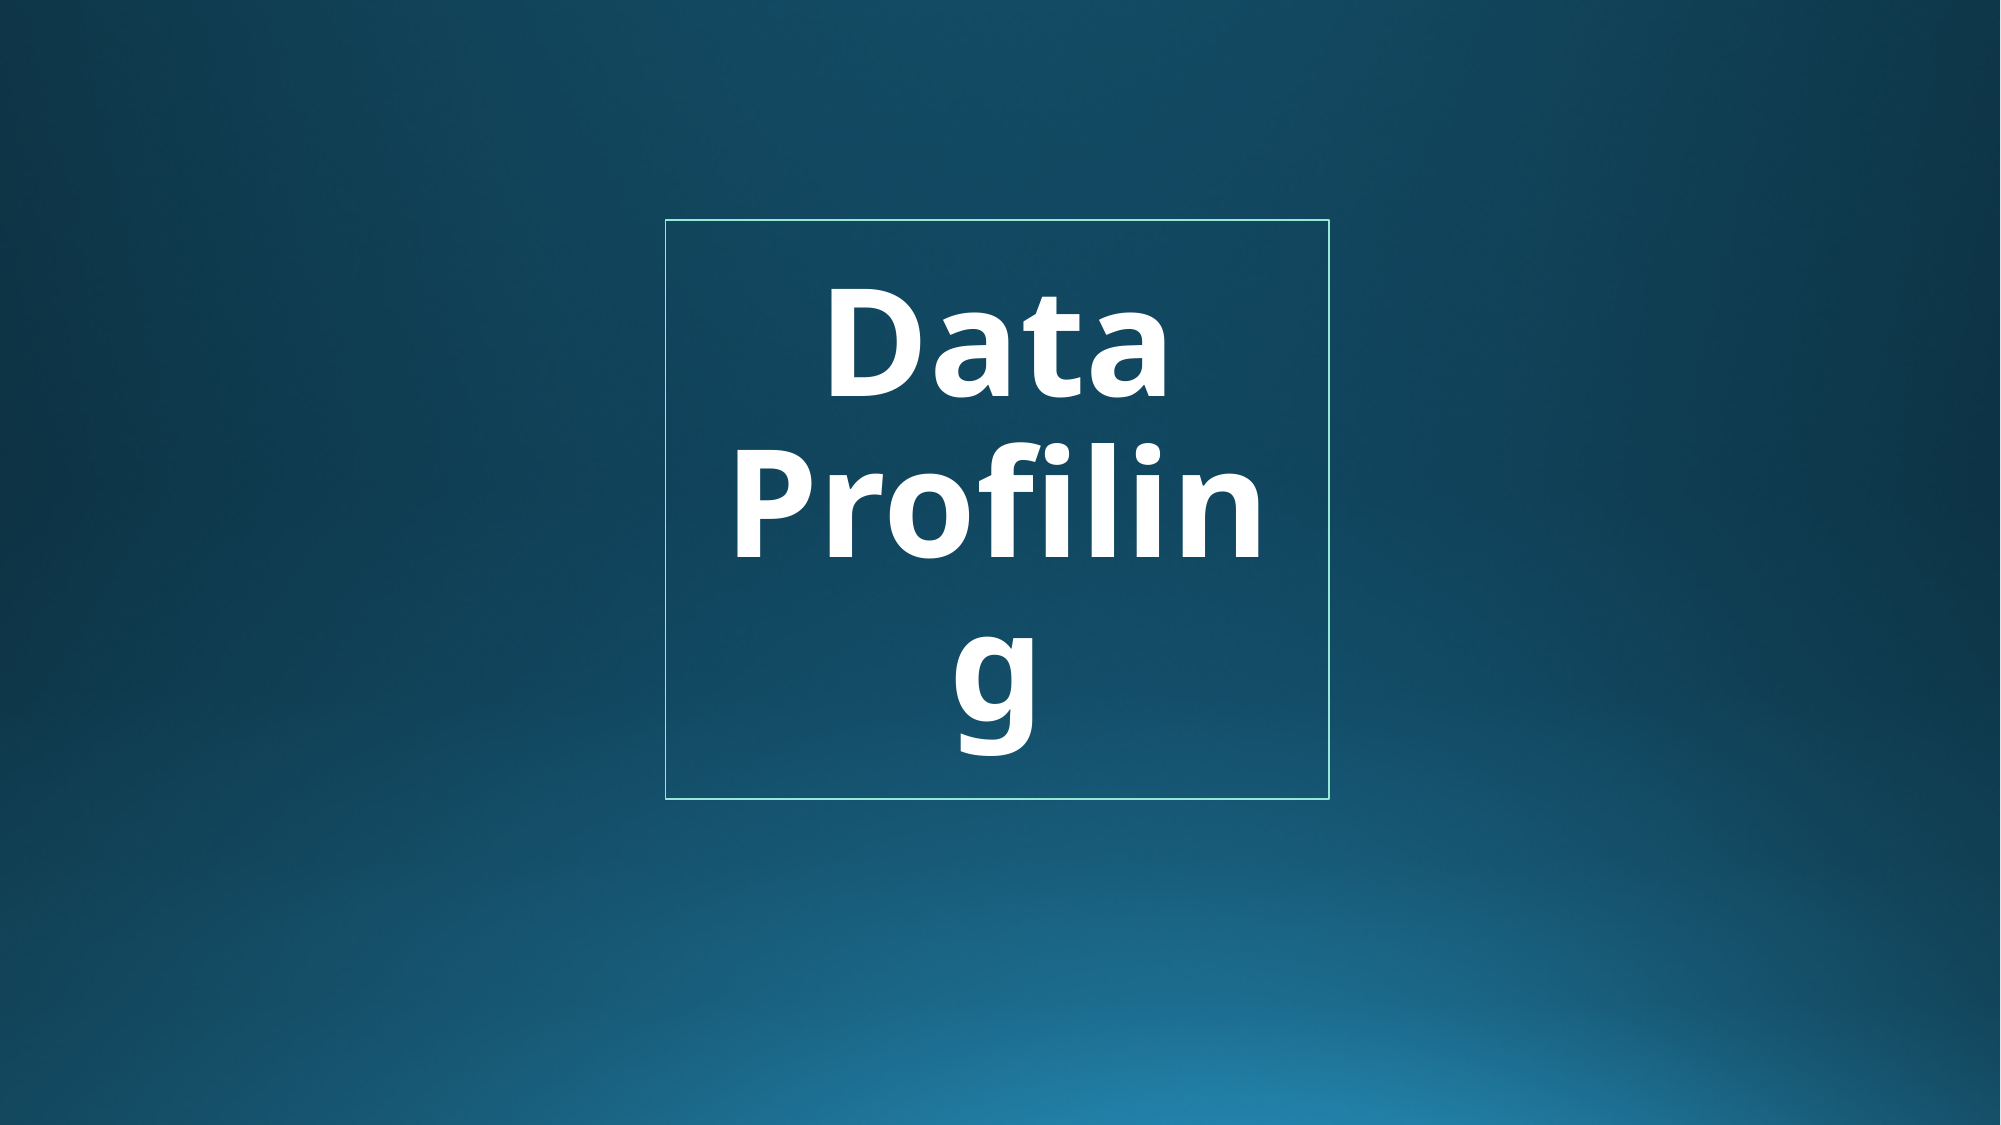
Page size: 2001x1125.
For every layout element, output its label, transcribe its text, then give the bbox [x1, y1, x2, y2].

picture [0, 0, 2001, 1125]
title Data Profiling [665, 219, 1329, 800]
